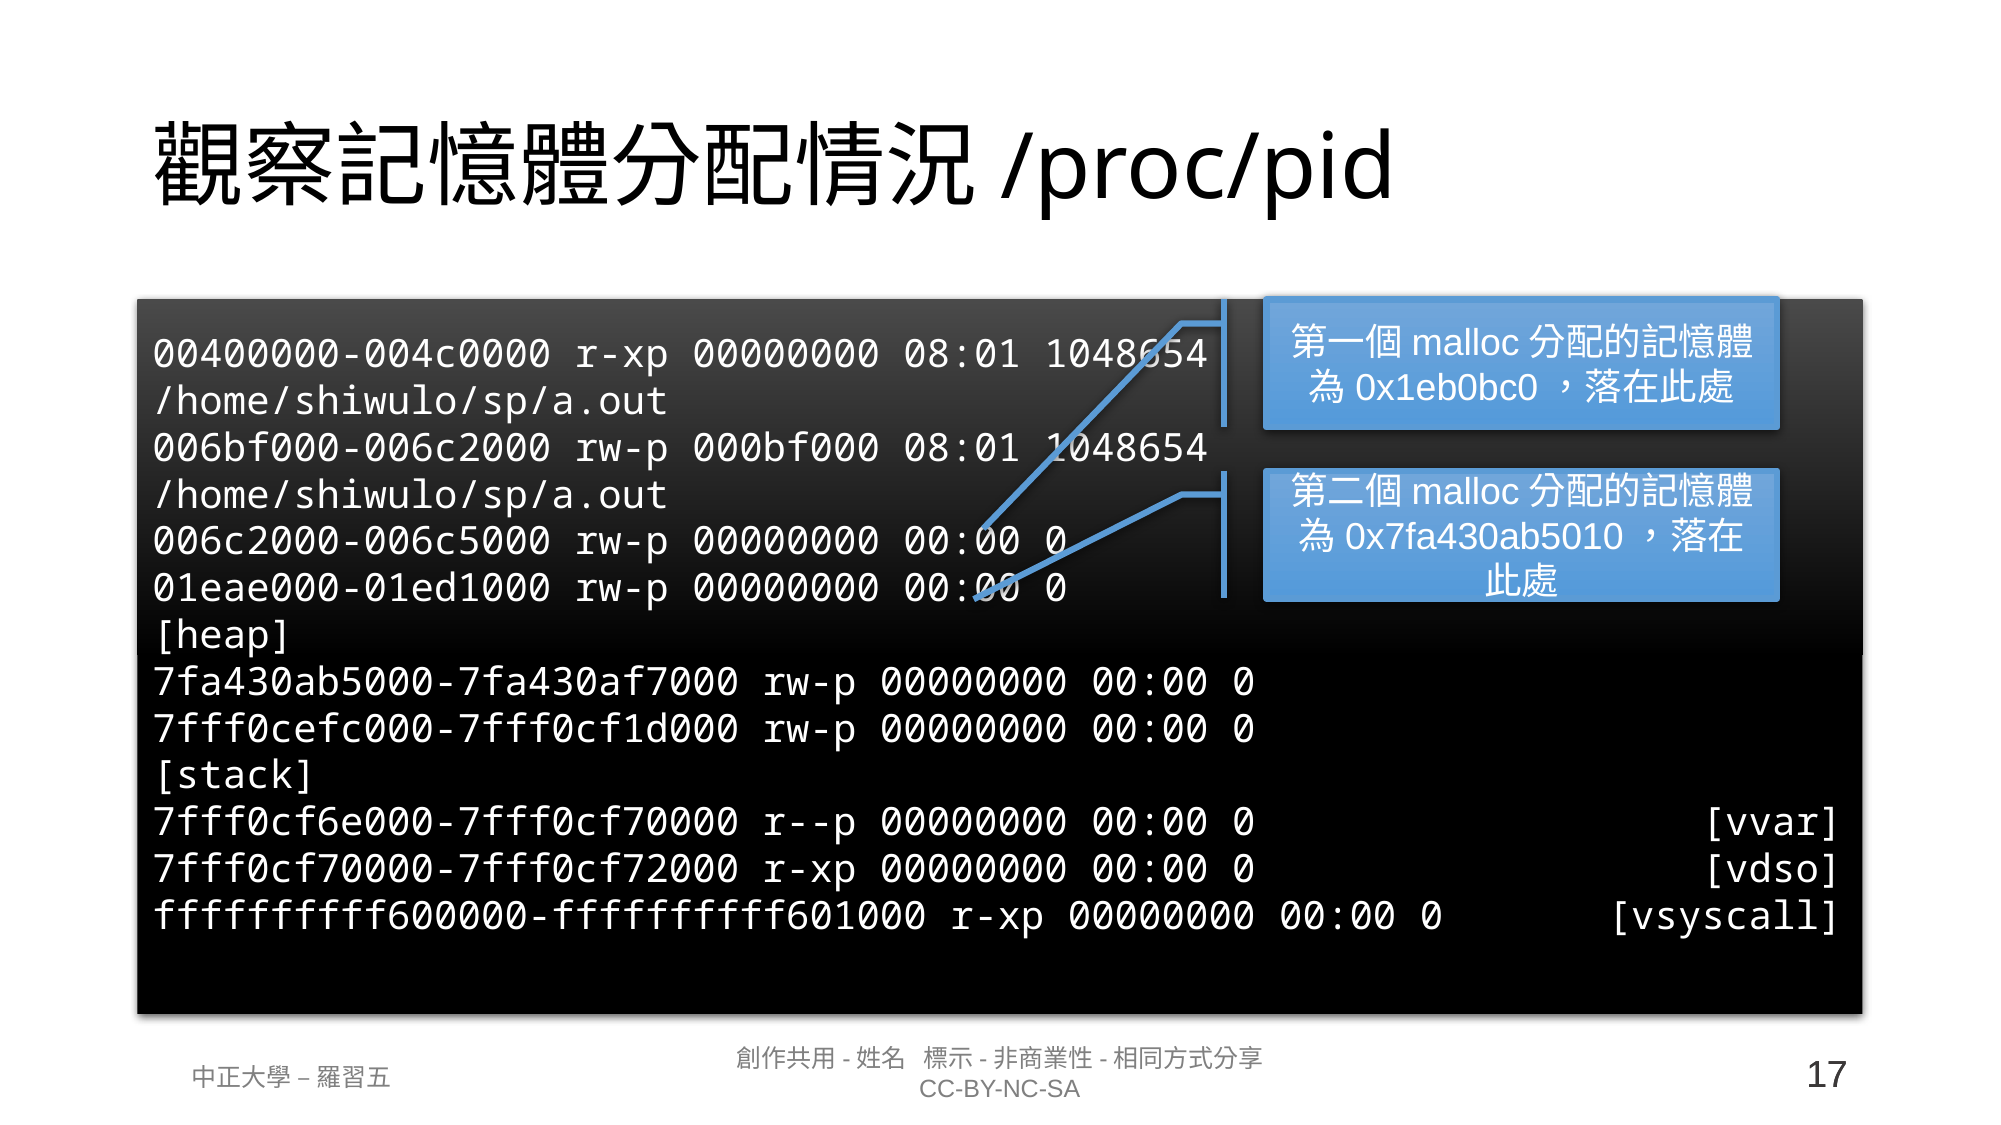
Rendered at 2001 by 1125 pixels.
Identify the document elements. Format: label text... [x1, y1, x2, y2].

list 00400000-004c0000 r-xp 00000000 08:01 1048654 /home/shiwulo/sp/a.out 006bf000-006c2000 rw-p 000bf000 08:01 1048654 /home/shiwulo/sp/a.out 006c2000-006c5000 rw-p 00000000 00:00 0 01eae000-01ed1000 rw-p 00000000 00:00 0 [heap] 7fa430ab5000-7fa430af7000 rw-p 00000000 00:00 0 7fff0cefc000-7fff0cf1d000 rw-p 00000000 00:00 0 [stack] 7fff0cf6e000-7fff0cf70000 r--p 00000000 00:00 0 [vvar] 7fff0cf70000-7fff0cf72000 r-xp 00000000 00:00 0 [vdso] ffffffffff600000-ffffffffff601000 r-xp 00000000 00:00 0 [vsyscall] [137, 299, 1863, 1014]
text_box 第二個malloc分配的記憶體為0x7fa430ab5010，落在此處 [1266, 470, 1778, 599]
text_box 第一個malloc分配的記憶體為0x1eb0bc0，落在此處 [1266, 299, 1778, 428]
title 觀察記憶體分配情況/proc/pid [137, 59, 1863, 278]
